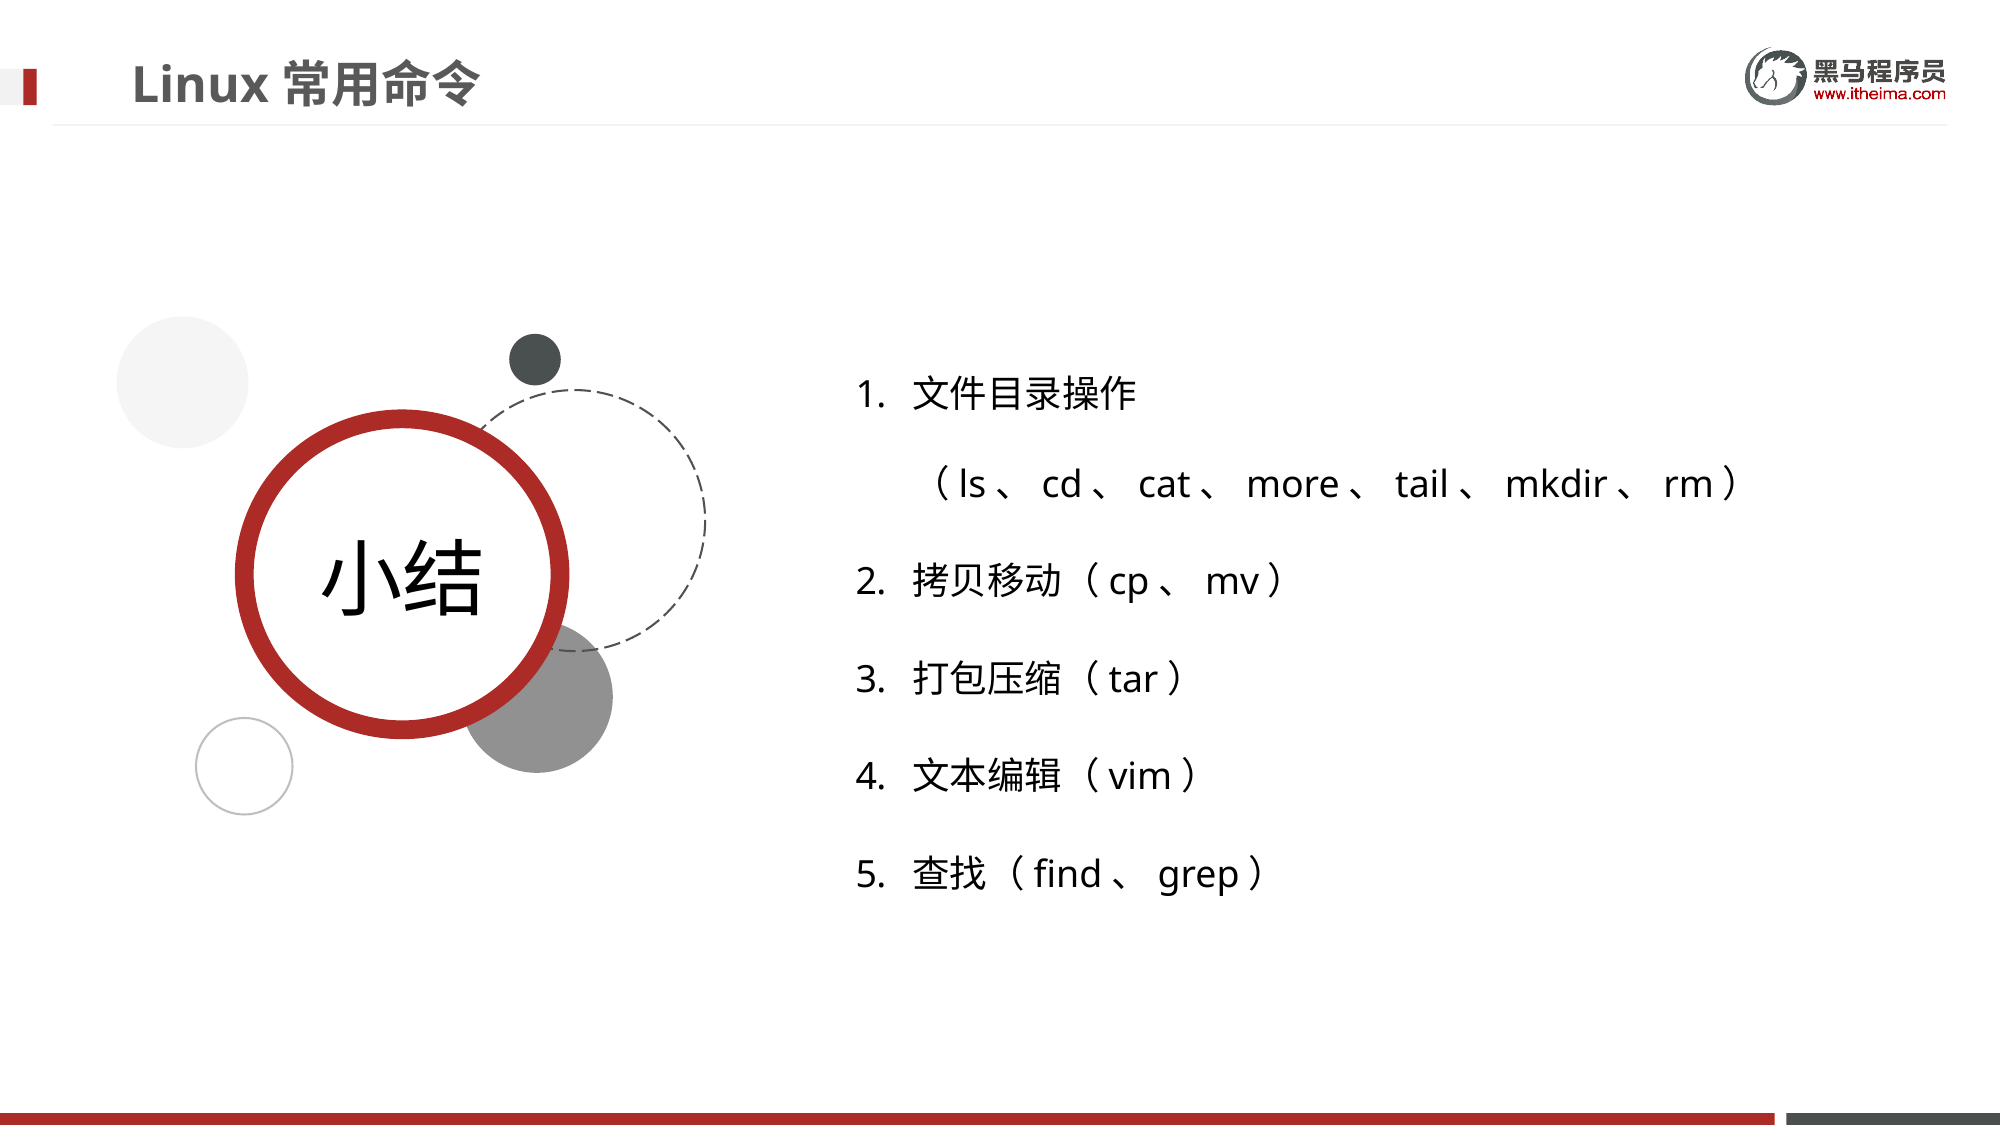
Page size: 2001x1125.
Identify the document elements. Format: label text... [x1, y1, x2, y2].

title Linux常用命令 [116, 40, 1556, 125]
list 文件目录操作（ls、cd、cat、more、tail、mkdir、rm） 拷贝移动（cp、mv） 打包压缩（tar） 文本编辑（vim） 查找（find、grep） [840, 239, 1930, 980]
picture [1744, 46, 1946, 106]
